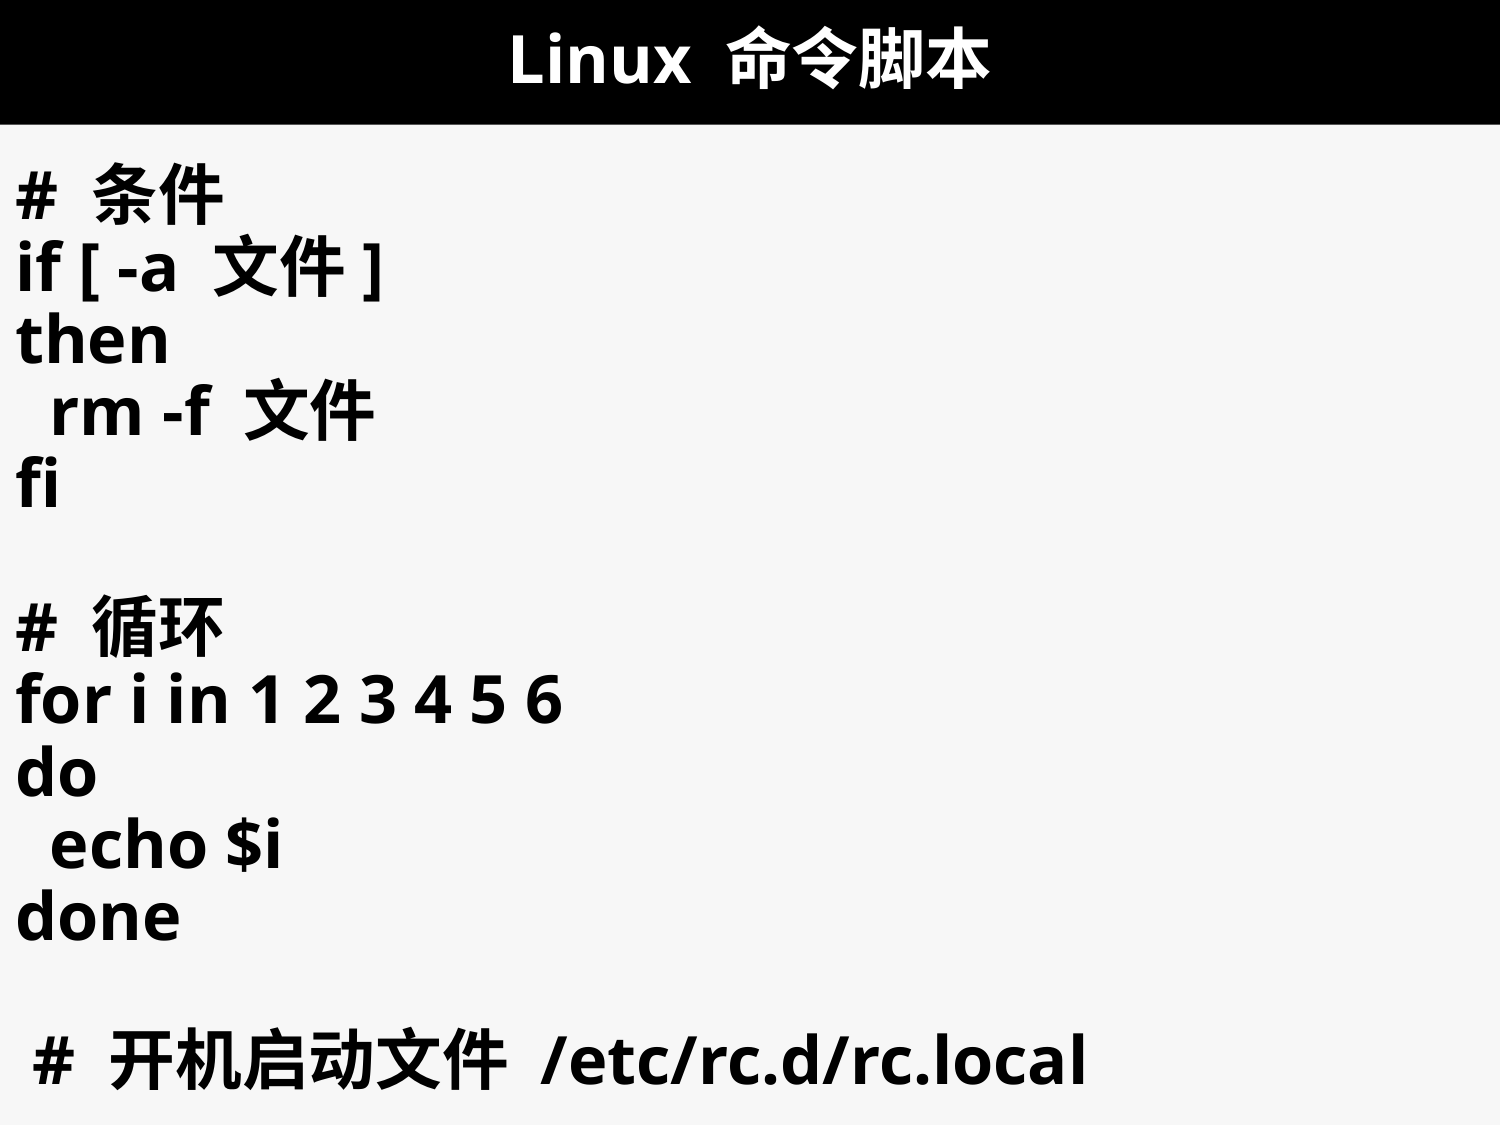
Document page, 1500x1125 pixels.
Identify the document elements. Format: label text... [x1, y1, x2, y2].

text_box # 条件 if [ -a 文件] then rm -f 文件 fi # 循环 for i in 1 2 3 4 5 6 do echo $i done # 开机启动文件 /etc/rc.d/rc.local [0, 154, 1500, 1125]
title Linux 命令脚本 [0, 0, 1500, 125]
